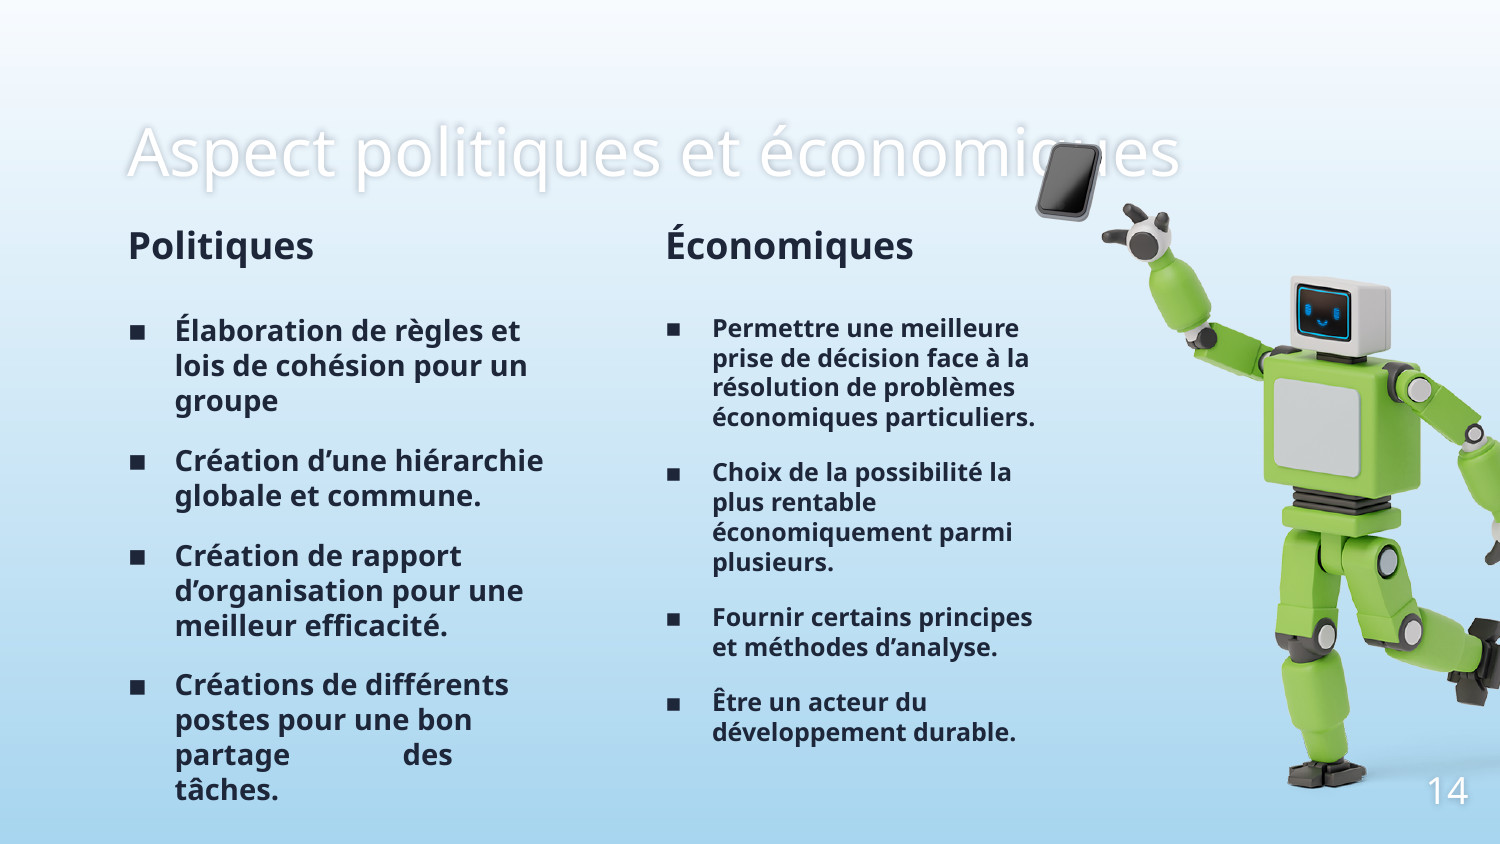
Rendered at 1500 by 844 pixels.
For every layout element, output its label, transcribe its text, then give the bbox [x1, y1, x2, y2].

slide_number 14 [1378, 810, 1469, 814]
picture [1034, 141, 1102, 223]
text_box Économiques Permettre une meilleure prise de décision face à la résolution de problèmes économiques particuliers. Choix de la possibilité la plus rentable économiquement parmi plusieurs. Fournir certains principes et méthodes d’analyse. Être un acteur du développement durable. [665, 222, 1056, 745]
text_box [1101, 202, 1500, 802]
list Politiques Élaboration de règles et lois de cohésion pour un groupe Création d’une hiérarchie globale et commune. Création de rapport d’organisation pour une meilleur efficacité. Créations de différents postes pour une bon partage des tâches. [127, 222, 555, 745]
title Aspect politiques et économiques [127, 33, 1373, 191]
